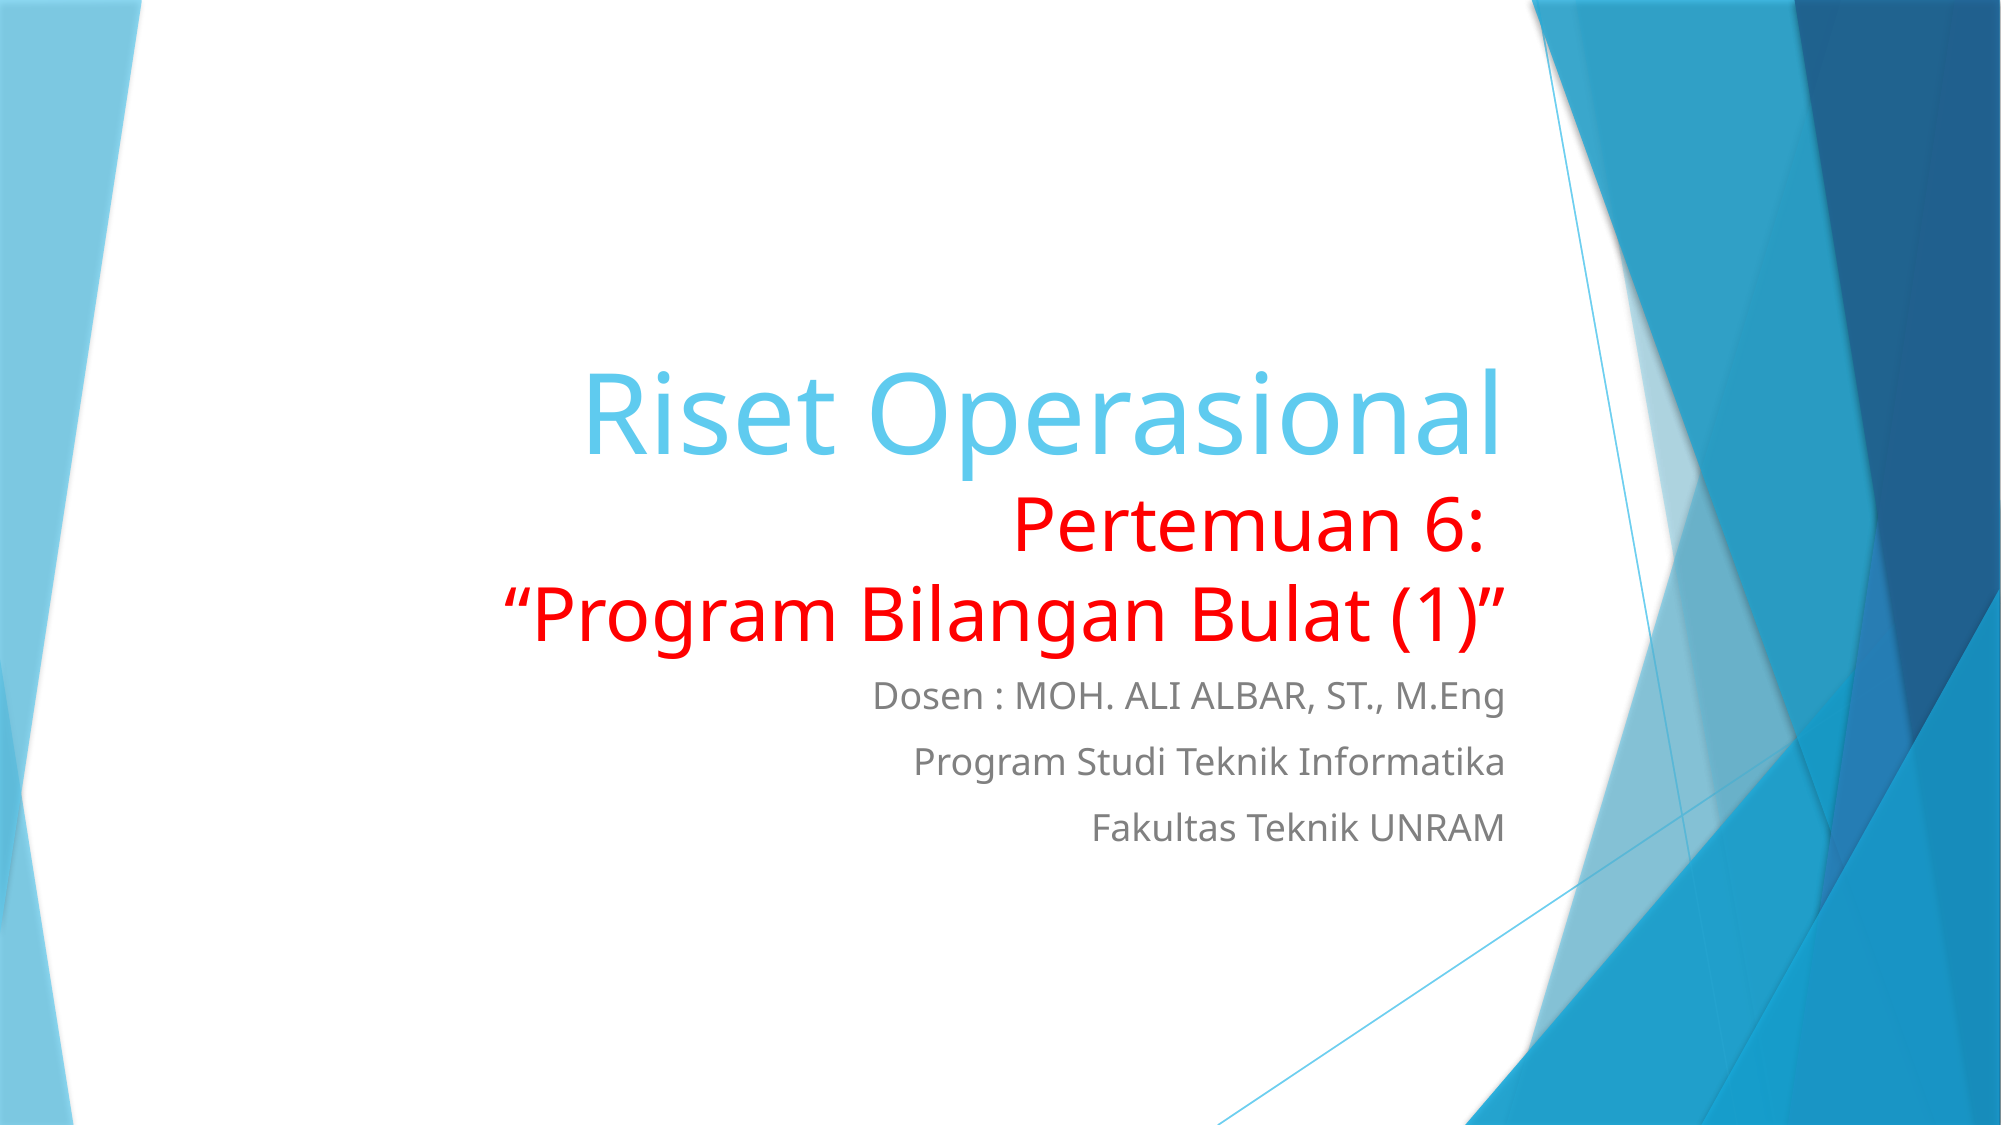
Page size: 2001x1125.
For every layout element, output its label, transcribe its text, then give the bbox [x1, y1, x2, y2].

title Riset Operasional Pertemuan 6: “Program Bilangan Bulat (1)” [111, 394, 1522, 665]
subtitle Dosen : MOH. ALI ALBAR, ST., M.Eng Program Studi Teknik Informatika Fakultas Teknik UNRAM [247, 664, 1522, 907]
